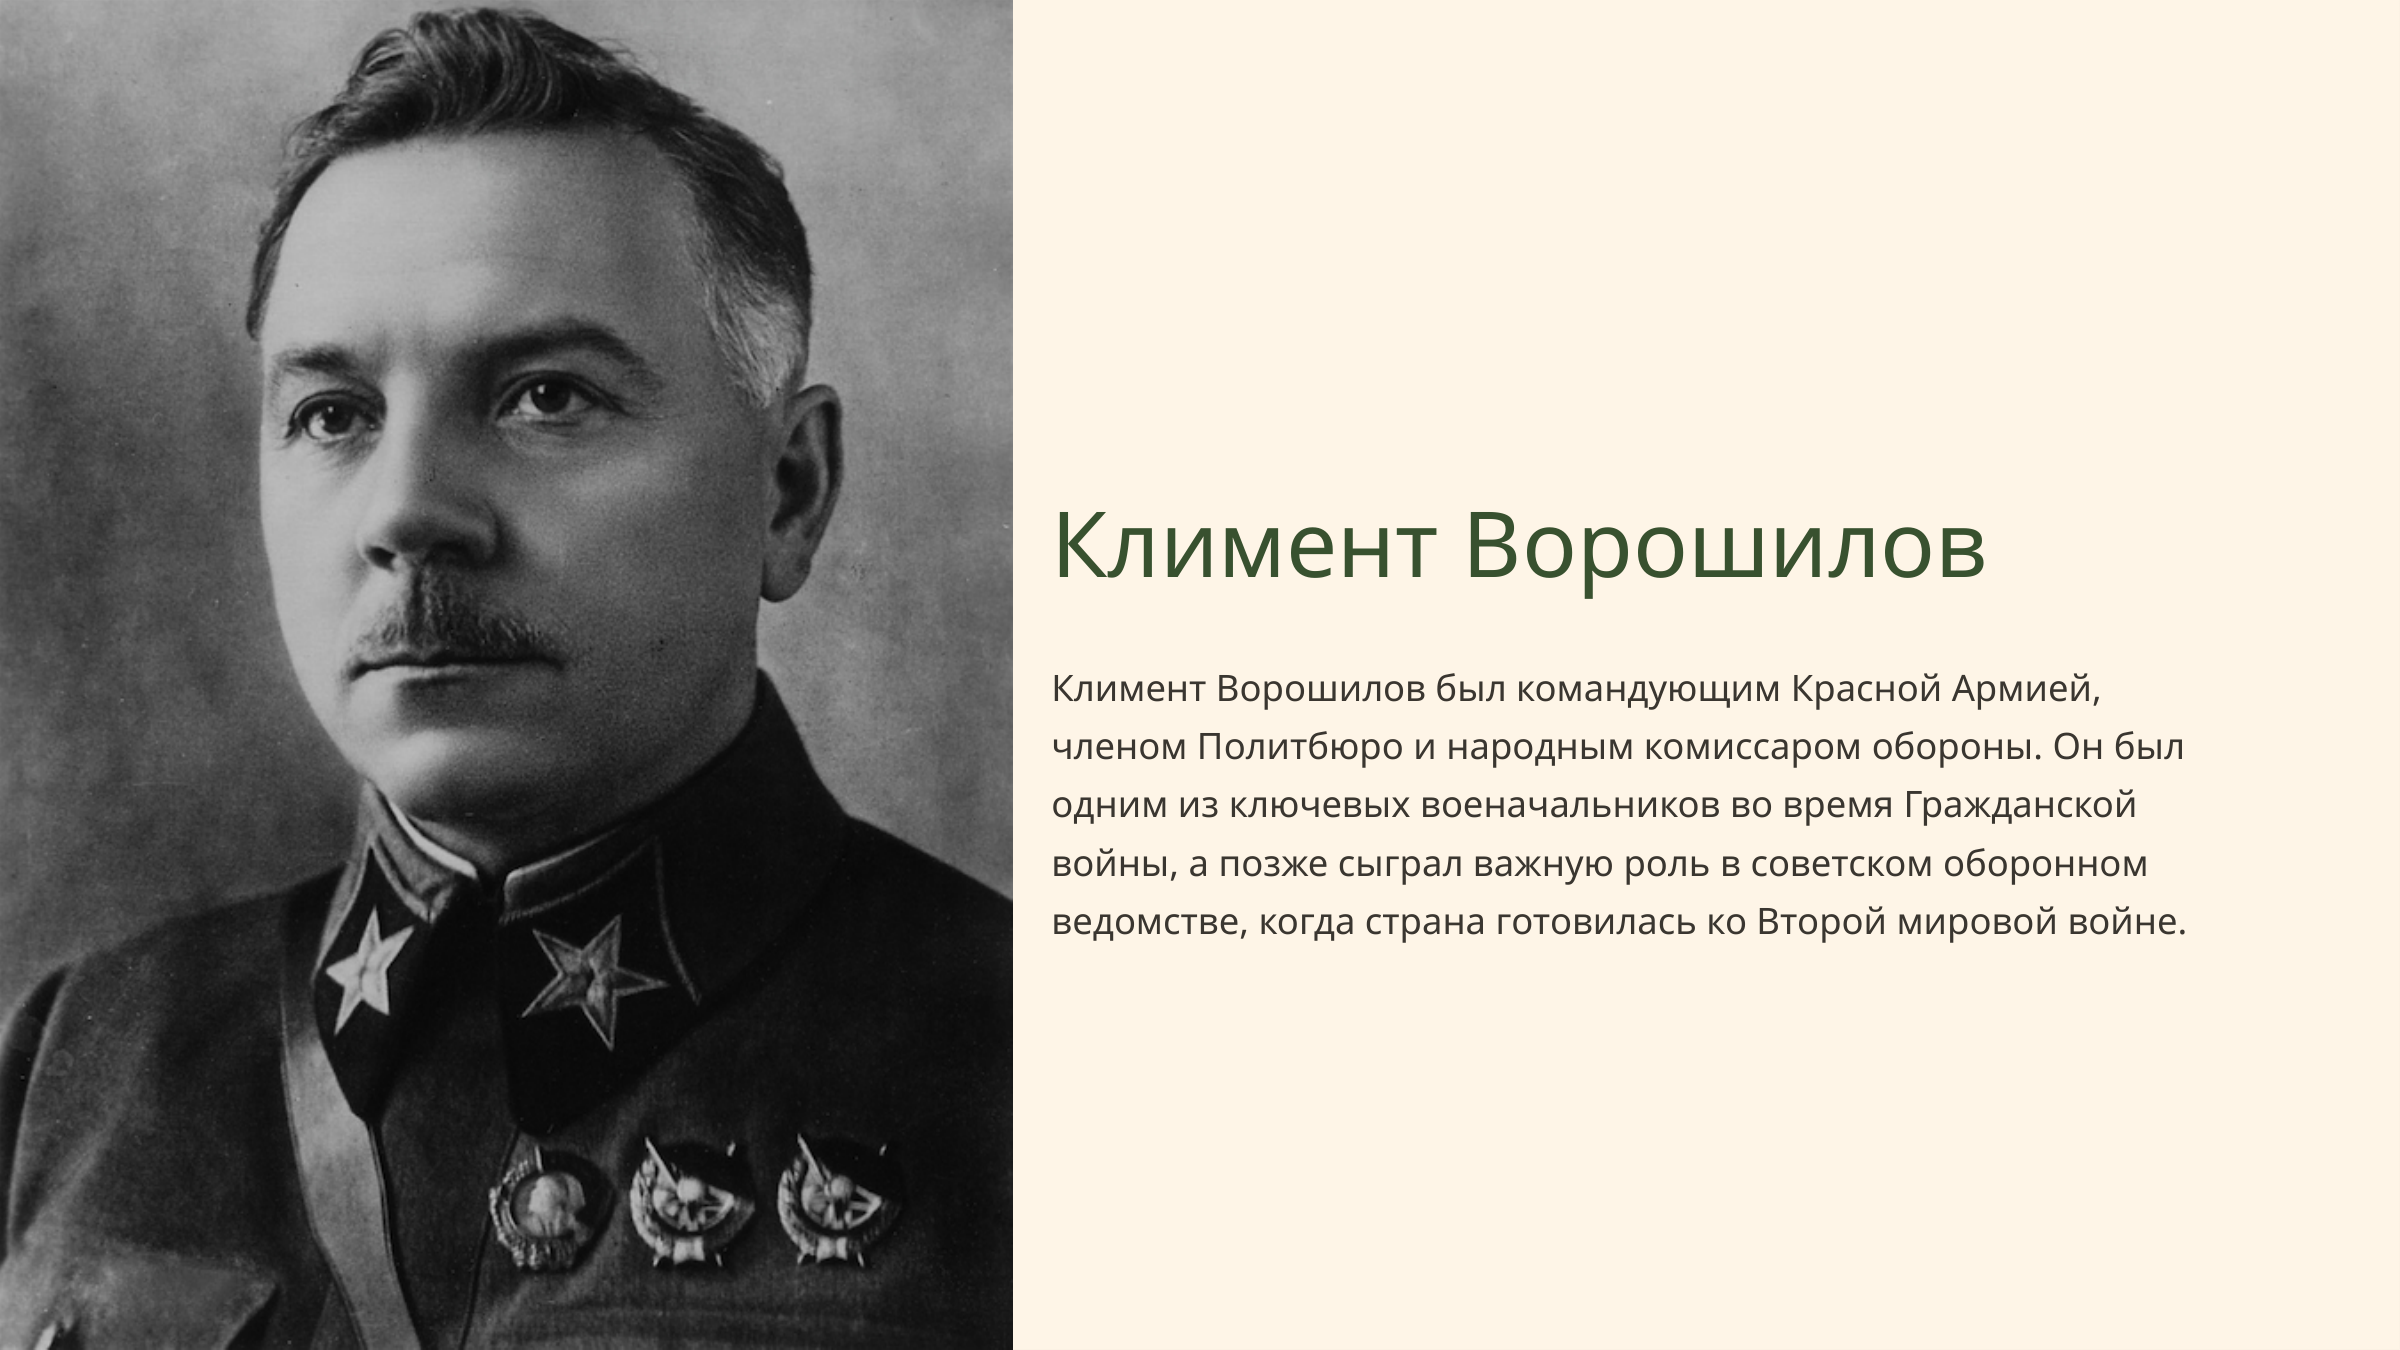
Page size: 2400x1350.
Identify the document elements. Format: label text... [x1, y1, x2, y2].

text_box Климент Ворошилов [1036, 474, 1948, 588]
text_box [1013, 0, 2400, 1350]
picture [0, 0, 1013, 1350]
text_box Климент Ворошилов был командующим Красной Армией, членом Политбюро и народным комиссаром обороны. Он был одним из ключевых военачальников во время Гражданской войны, а позже сыграл важную роль в советском оборонном ведомстве, когда страна готовилась ко Второй мировой войне. [1036, 642, 2263, 876]
